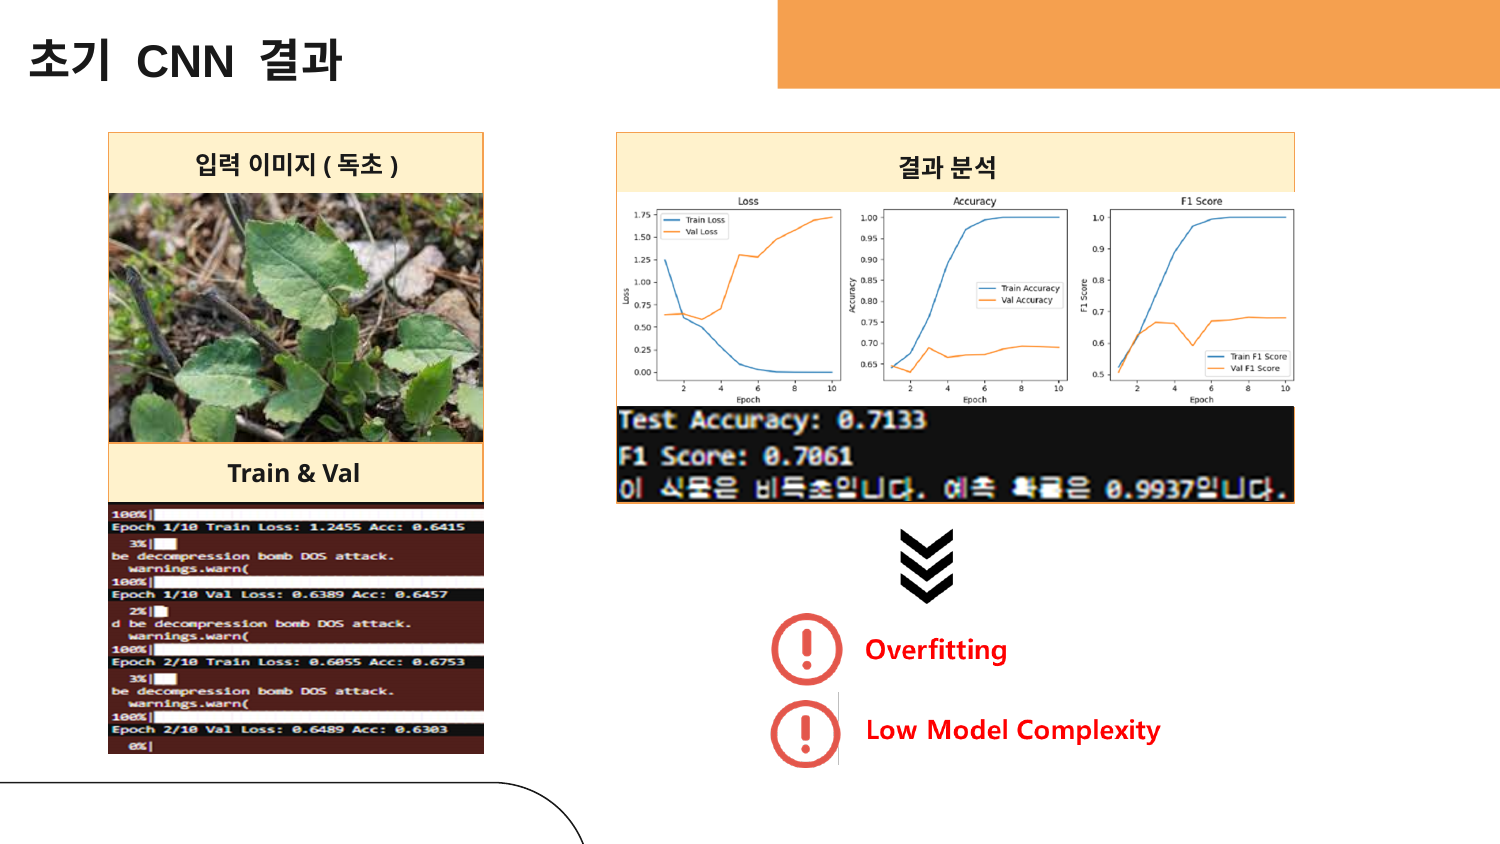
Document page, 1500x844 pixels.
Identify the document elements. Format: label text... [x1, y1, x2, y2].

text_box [738, 522, 1187, 768]
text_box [108, 132, 1295, 754]
title 초기 CNN 결과 [13, 16, 971, 167]
